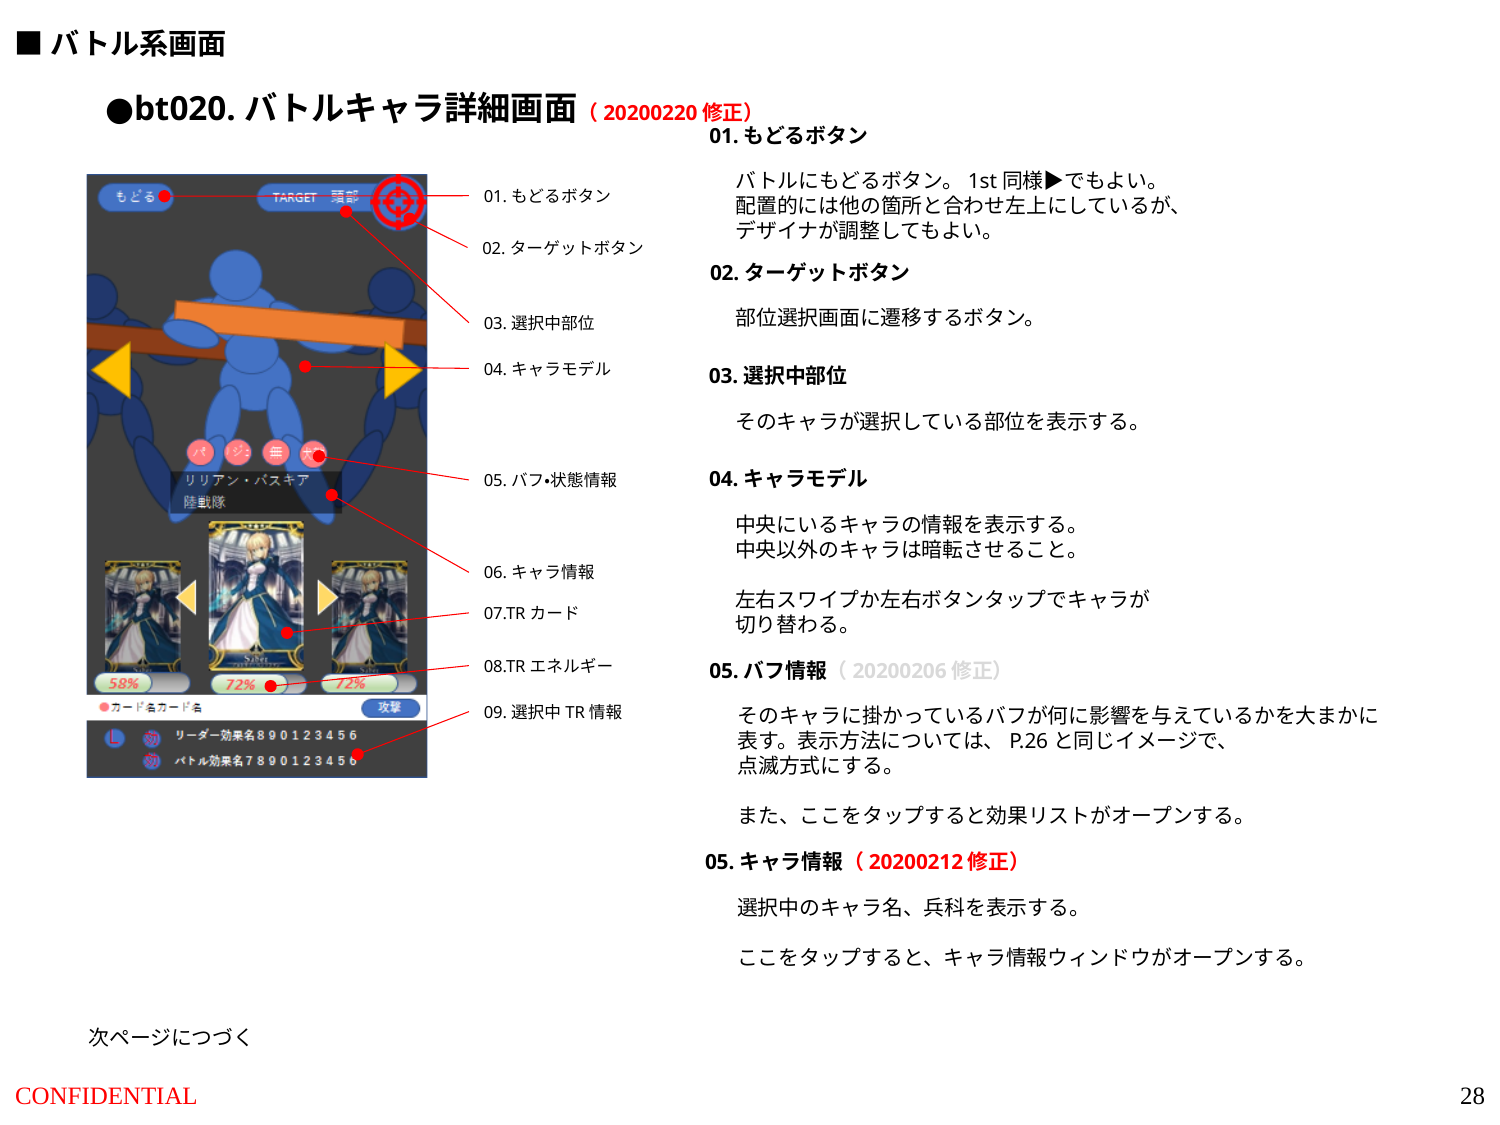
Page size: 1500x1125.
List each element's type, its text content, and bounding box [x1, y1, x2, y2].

text_box 02.ターゲットボタン [695, 252, 926, 292]
text_box 04.キャラモデル [694, 458, 883, 499]
text_box 部位選択画面に遷移するボタン。 [720, 297, 1061, 338]
text_box そのキャラが選択している部位を表示する。 [720, 400, 1165, 441]
slide_number 28 [1162, 1065, 1500, 1125]
footer CONFIDENTIAL [0, 1065, 507, 1125]
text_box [86, 174, 657, 778]
text_box 中央にいるキャラの情報を表示する。 中央以外のキャラは暗転させること。 左右スワイプか左右ボタンタップでキャラが 切り替わる。 [720, 503, 1166, 644]
text_box 05.バフ情報（20200206修正） [694, 650, 1029, 690]
text_box 選択中のキャラ名、兵科を表示する。 ここをタップすると、キャラ情報ウィンドウがオープンする。 [722, 886, 1332, 977]
text_box そのキャラに掛かっているバフが何に影響を与えているかを大まかに 表す。表示方法については、P.26と同じイメージで、 点滅方式にする。 また、ここをタップすると効果リストがオープンする。 [722, 695, 1394, 835]
text_box 05.キャラ情報（20200212修正） [690, 841, 1045, 882]
text_box 次ページにつづく [73, 1017, 269, 1057]
text_box ●bt020.バトルキャラ詳細画面（20200220修正） [90, 79, 780, 135]
text_box 03.選択中部位 [694, 355, 862, 396]
text_box バトルにもどるボタン。1st同様▶でもよい。 配置的には他の箇所と合わせ左上にしているが、 デザイナが調整してもよい。 [721, 160, 1207, 251]
text_box ■バトル系画面 [0, 17, 243, 68]
text_box 01.もどるボタン [694, 115, 883, 155]
